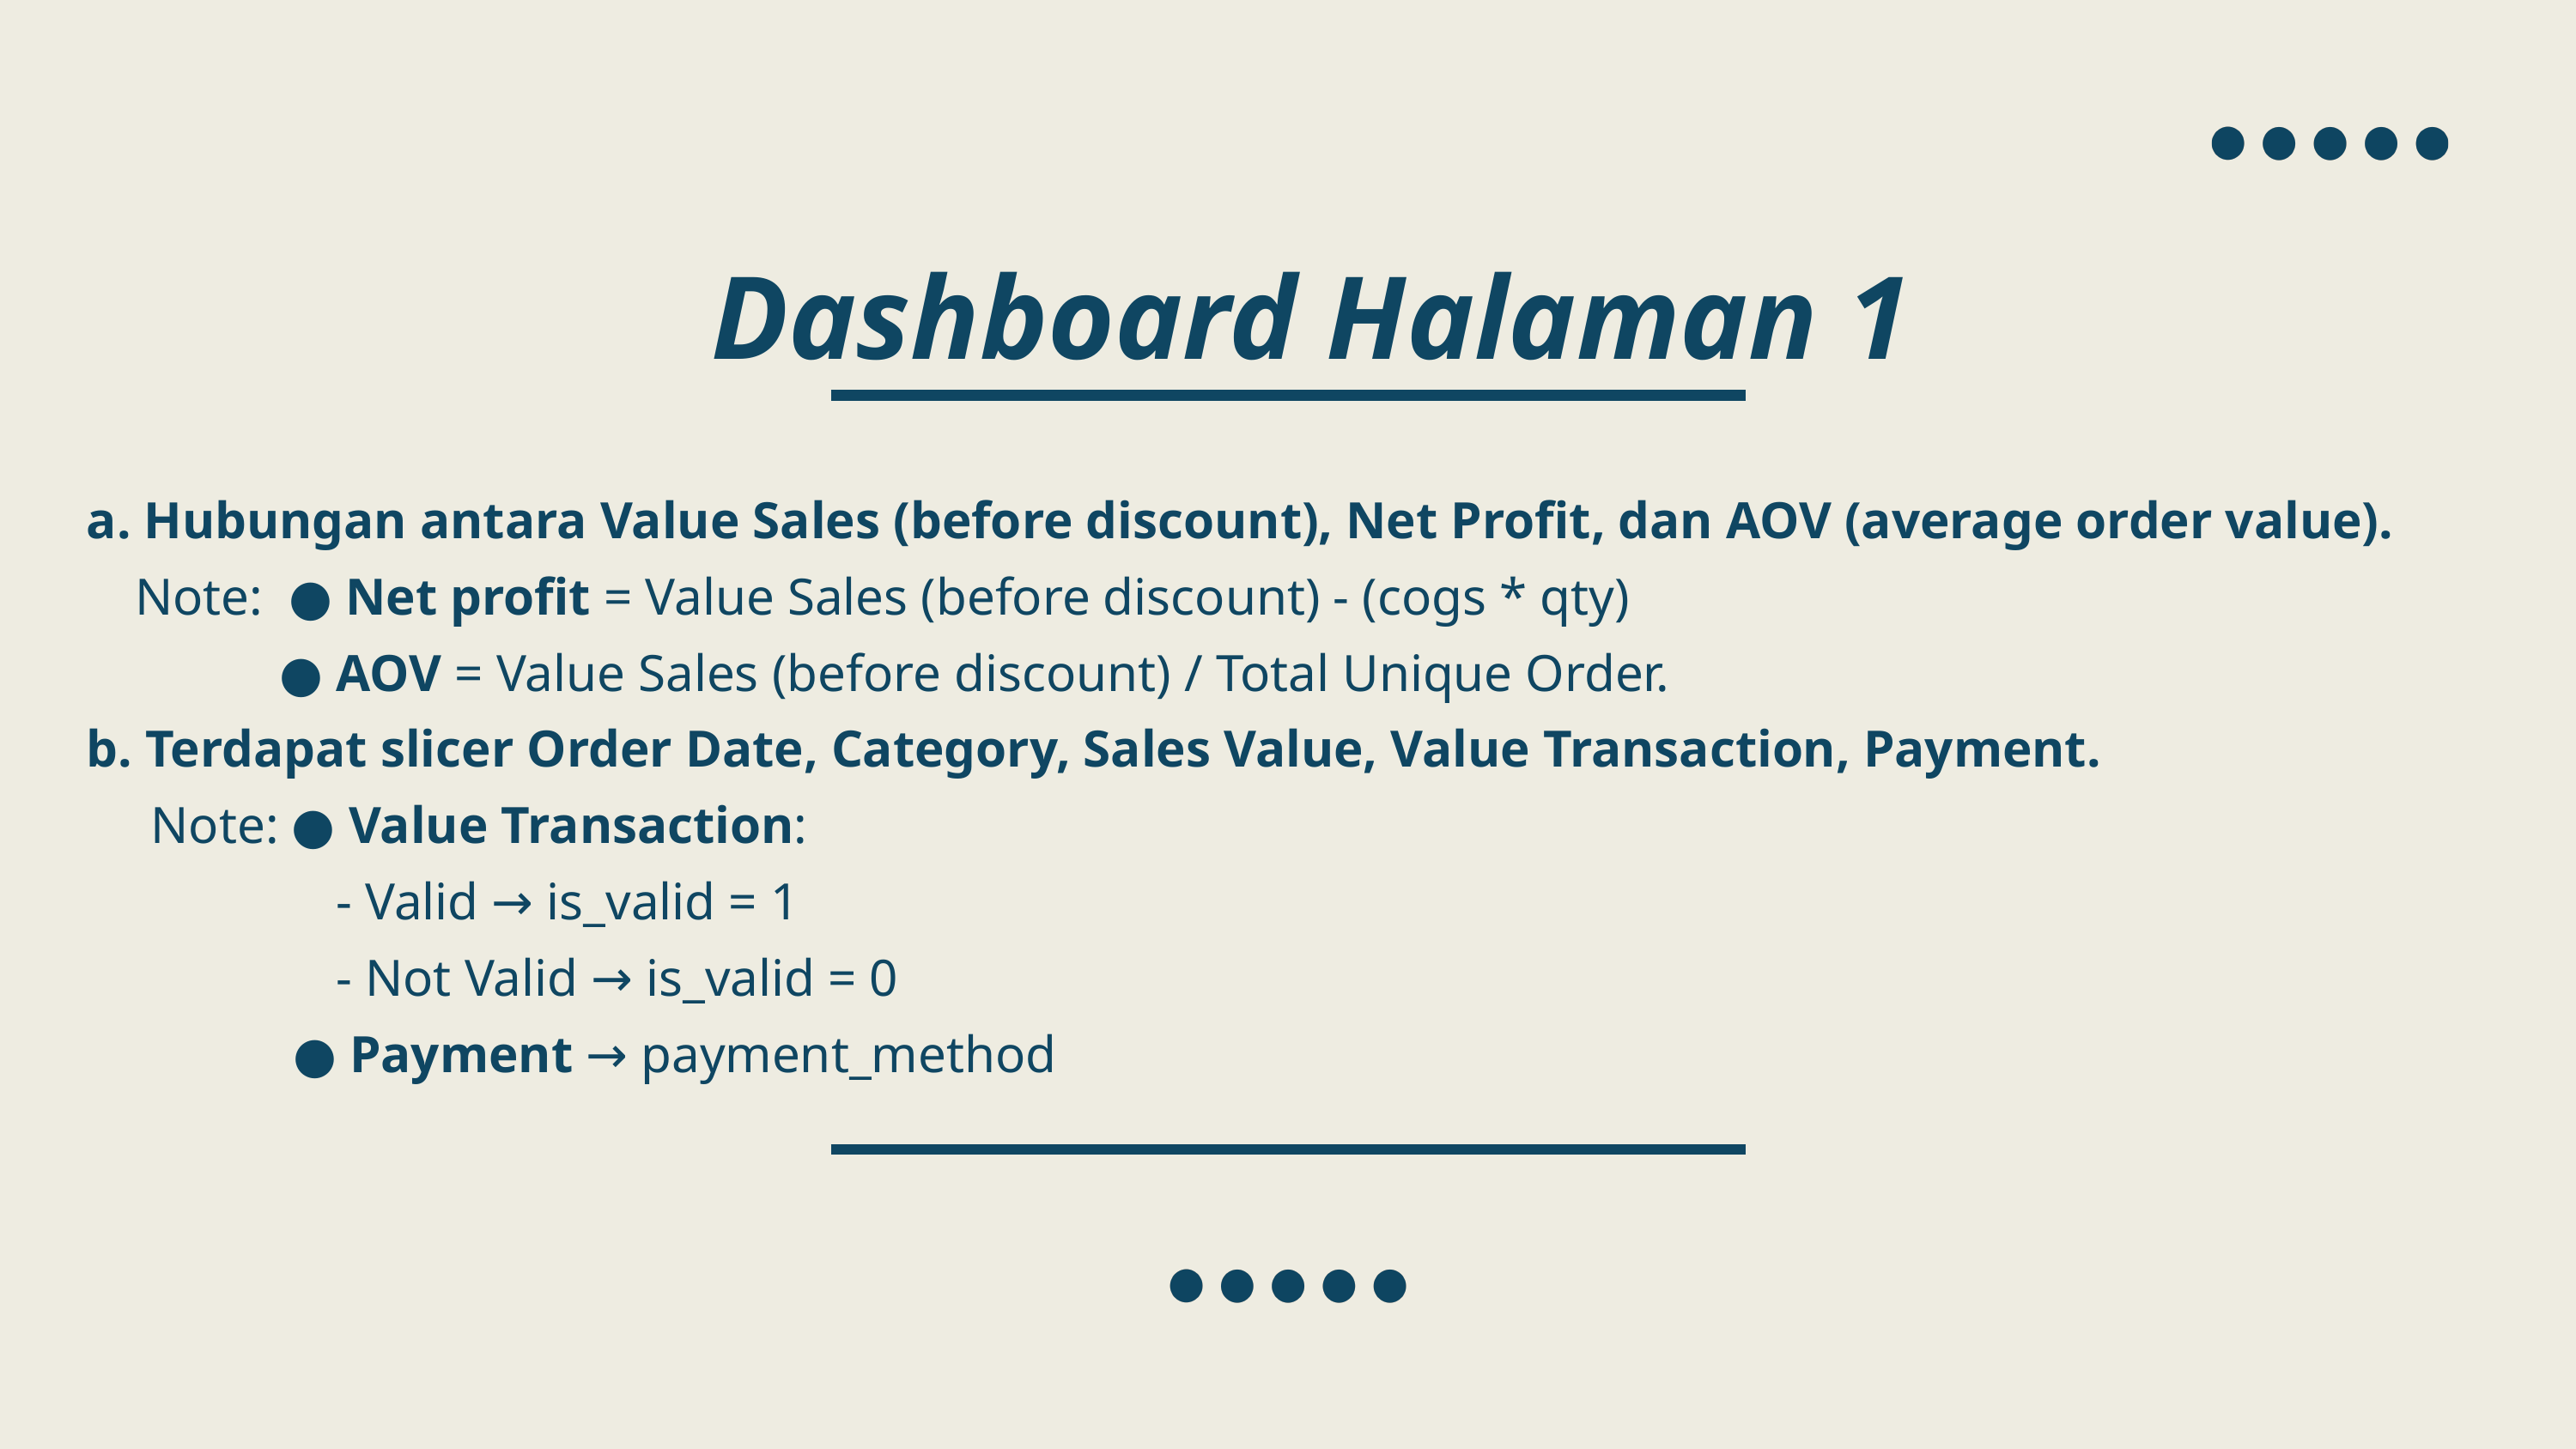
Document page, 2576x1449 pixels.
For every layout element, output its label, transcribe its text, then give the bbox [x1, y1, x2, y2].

text_box a. Hubungan antara Value Sales (before discount), Net Profit, dan AOV (average order value). Note: ● Net profit = Value Sales (before discount) - (cogs * qty) ● AOV = Value Sales (before discount) / Total Unique Order. b. Terdapat slicer Order Date, Category, Sales Value, Value Transaction, Payment. Note: ● Value Transaction: - Valid → is_valid = 1 - Not Valid → is_valid = 0 ● Payment → payment_method [73, 459, 2502, 1095]
text_box Dashboard Halaman 1 [498, 190, 2123, 382]
text_box [1170, 1268, 1406, 1304]
text_box [2211, 125, 2449, 161]
